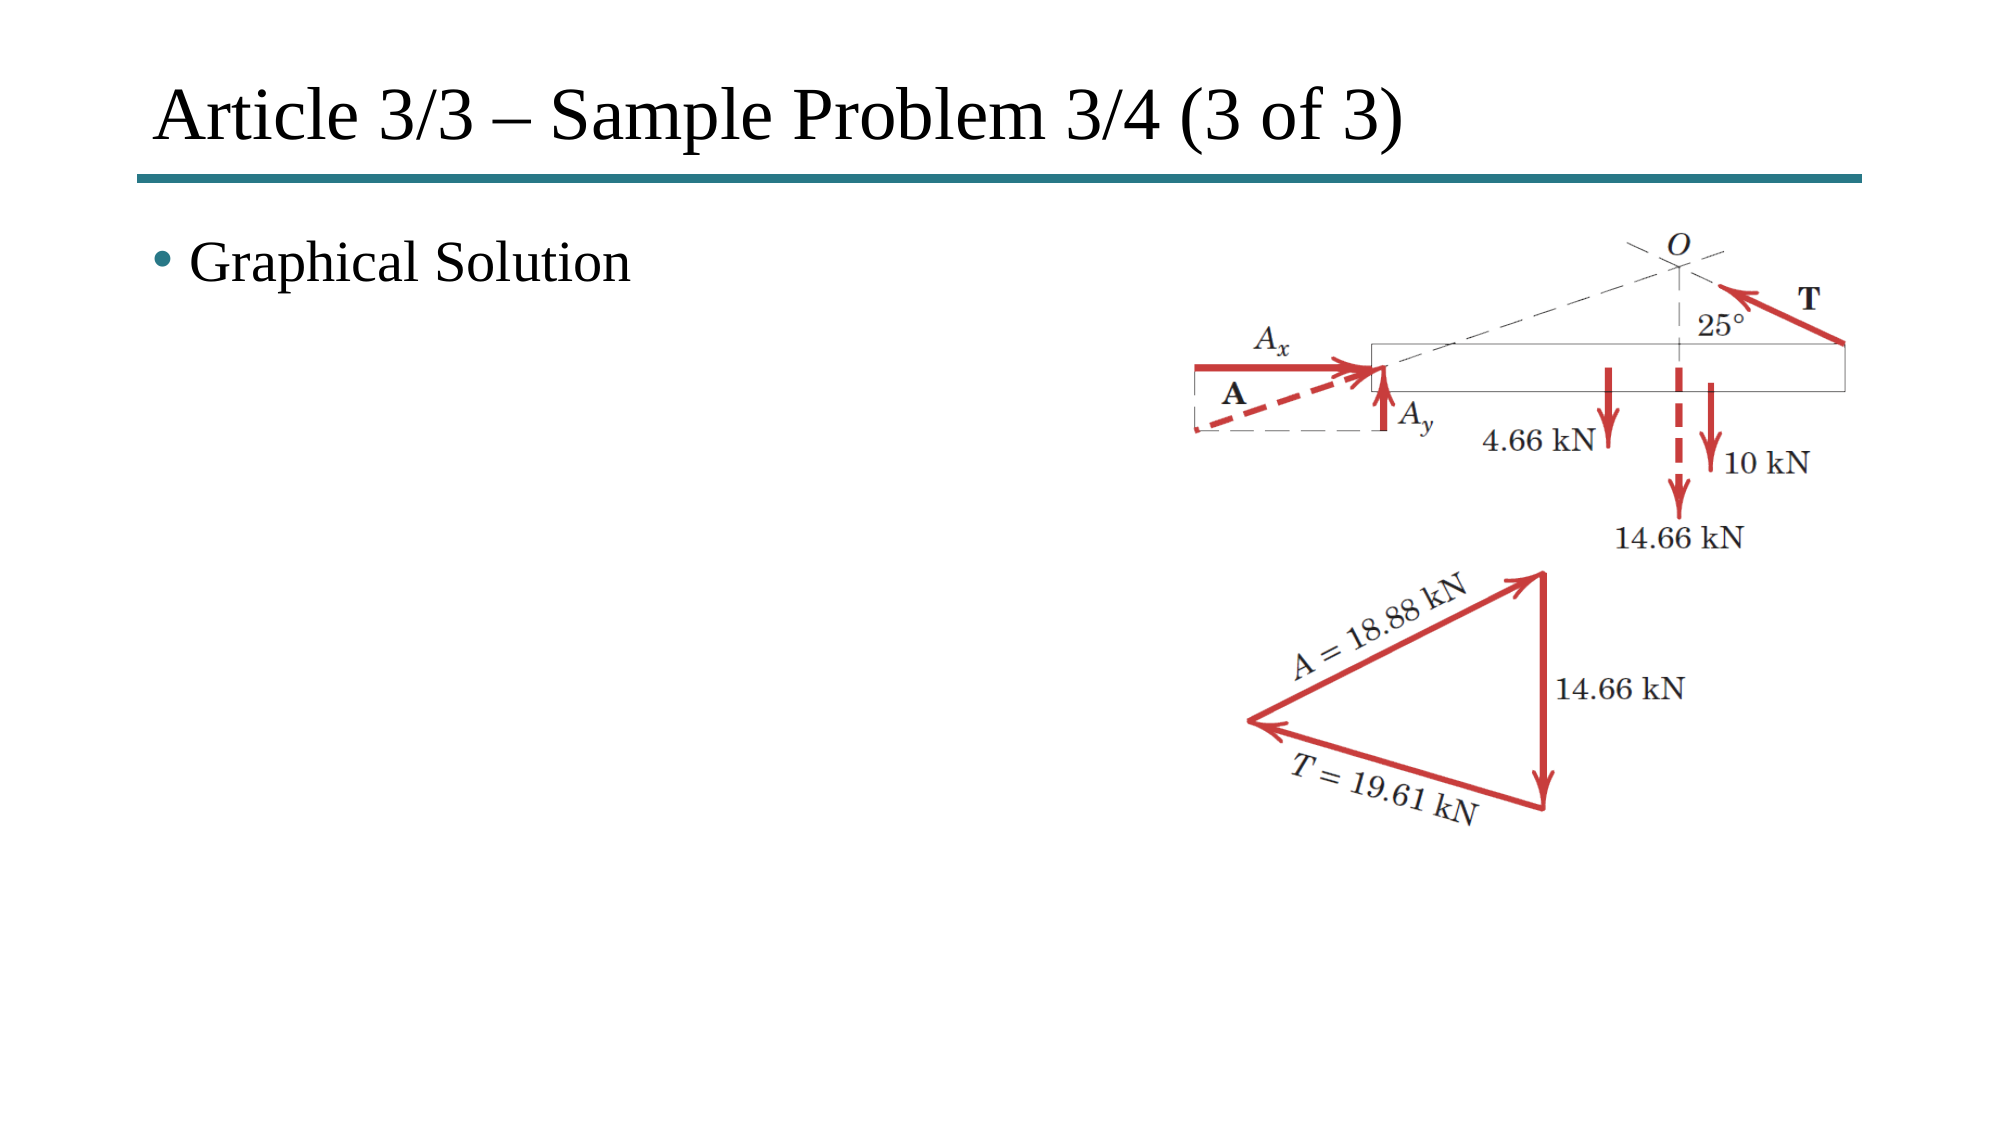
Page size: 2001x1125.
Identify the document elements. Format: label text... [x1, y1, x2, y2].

list Graphical Solution [137, 223, 1863, 1091]
title Article 3/3 – Sample Problem 3/4 (3 of 3) [137, 59, 1863, 170]
picture [1178, 223, 1863, 832]
